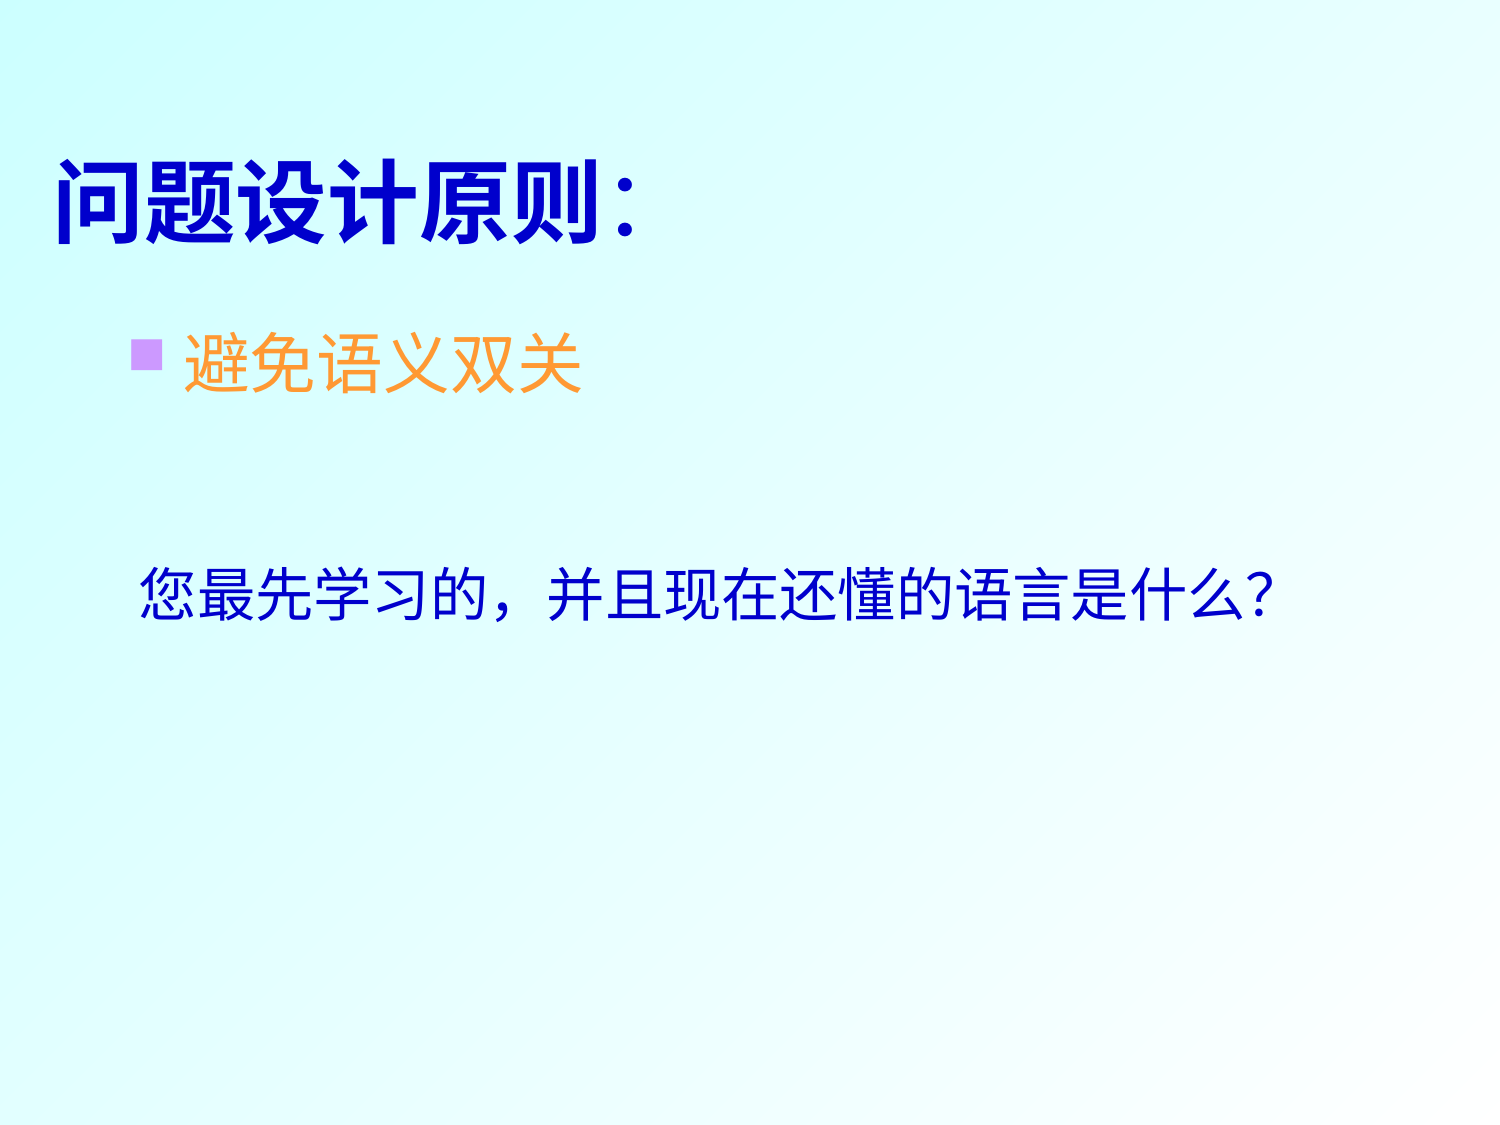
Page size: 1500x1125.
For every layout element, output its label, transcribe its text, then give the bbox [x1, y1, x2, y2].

text_box 避免语义双关 [112, 314, 1388, 421]
list 您最先学习的，并且现在还懂的语言是什么？ [123, 550, 1400, 693]
title 问题设计原则： [37, 74, 1313, 263]
